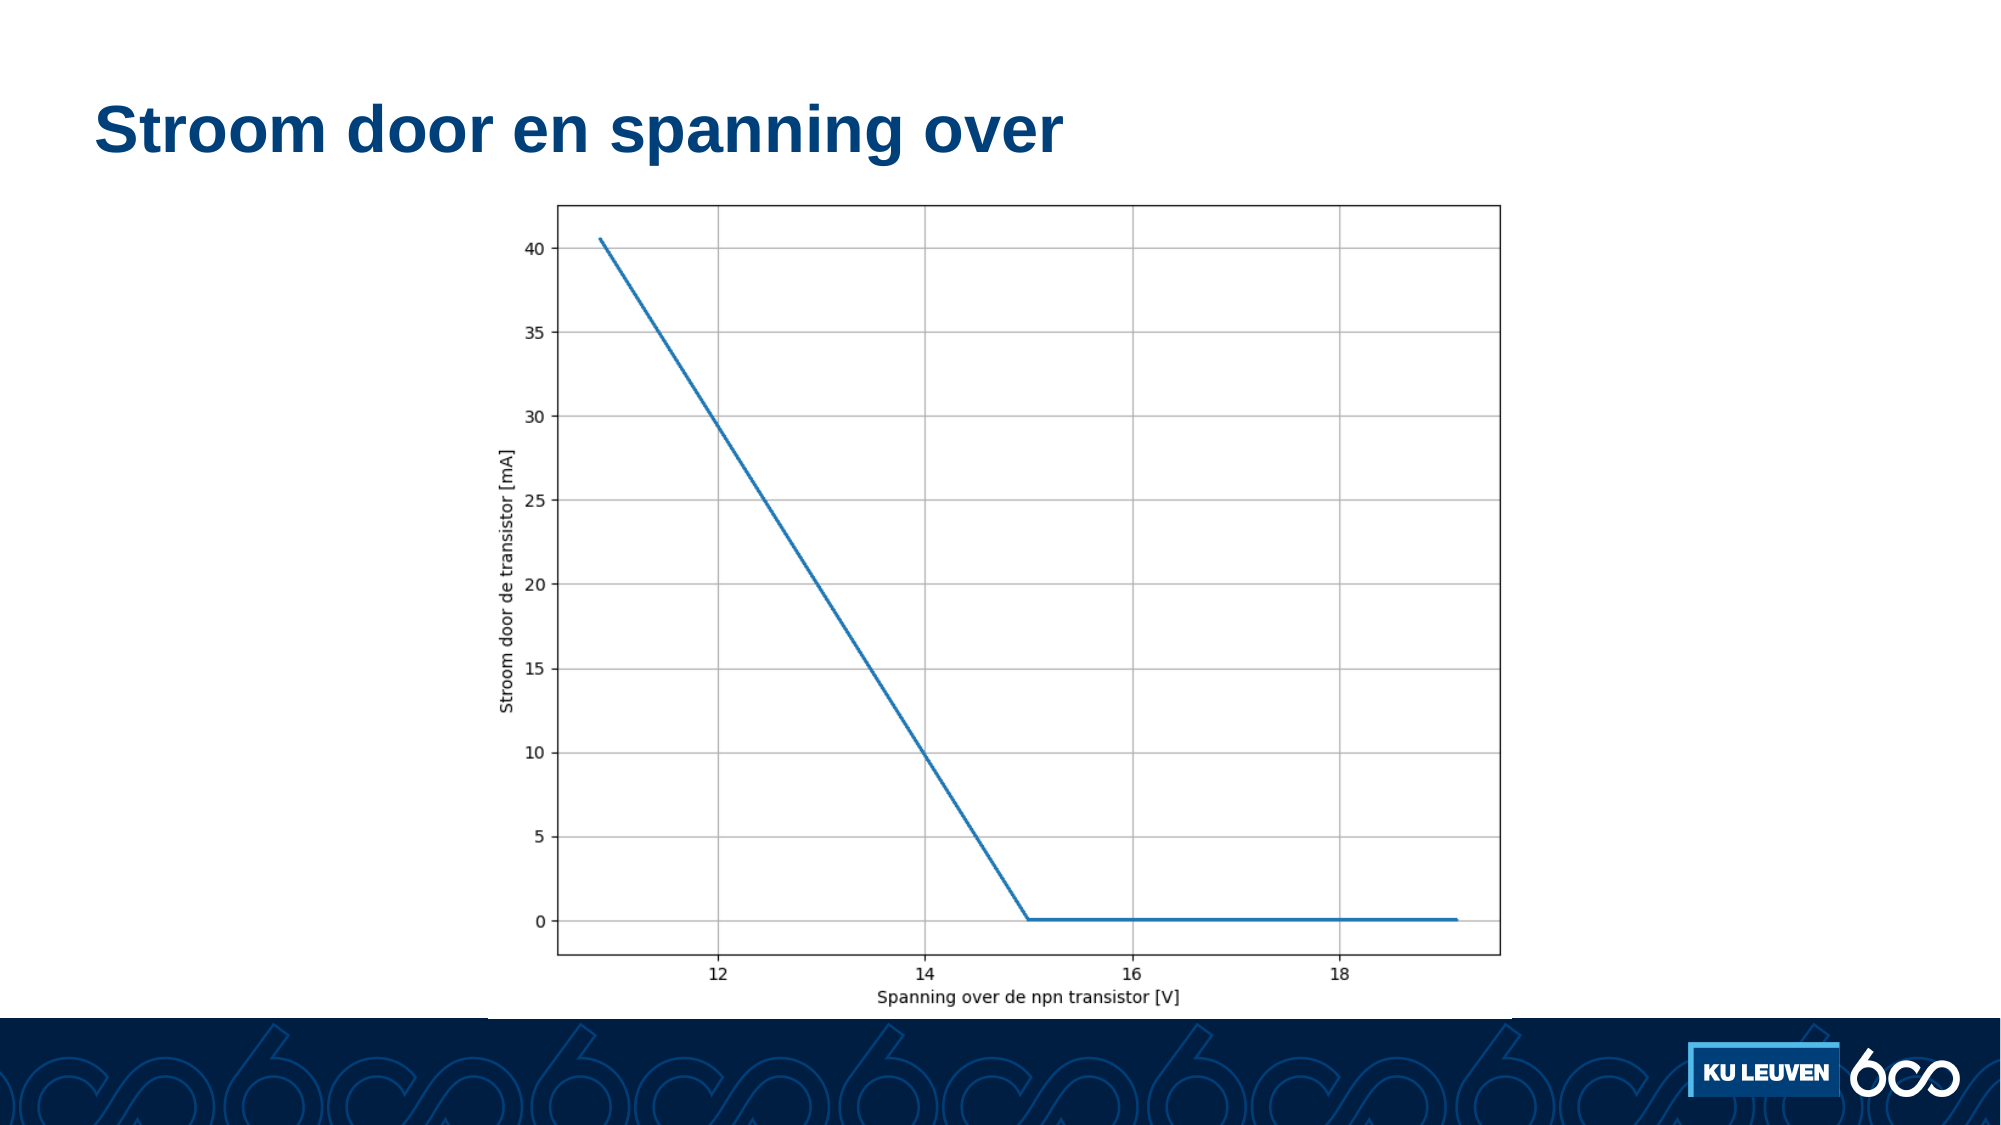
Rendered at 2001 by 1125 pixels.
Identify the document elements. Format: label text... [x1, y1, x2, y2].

title Stroom door en spanning over [94, 94, 1906, 201]
picture [0, 193, 2001, 1125]
